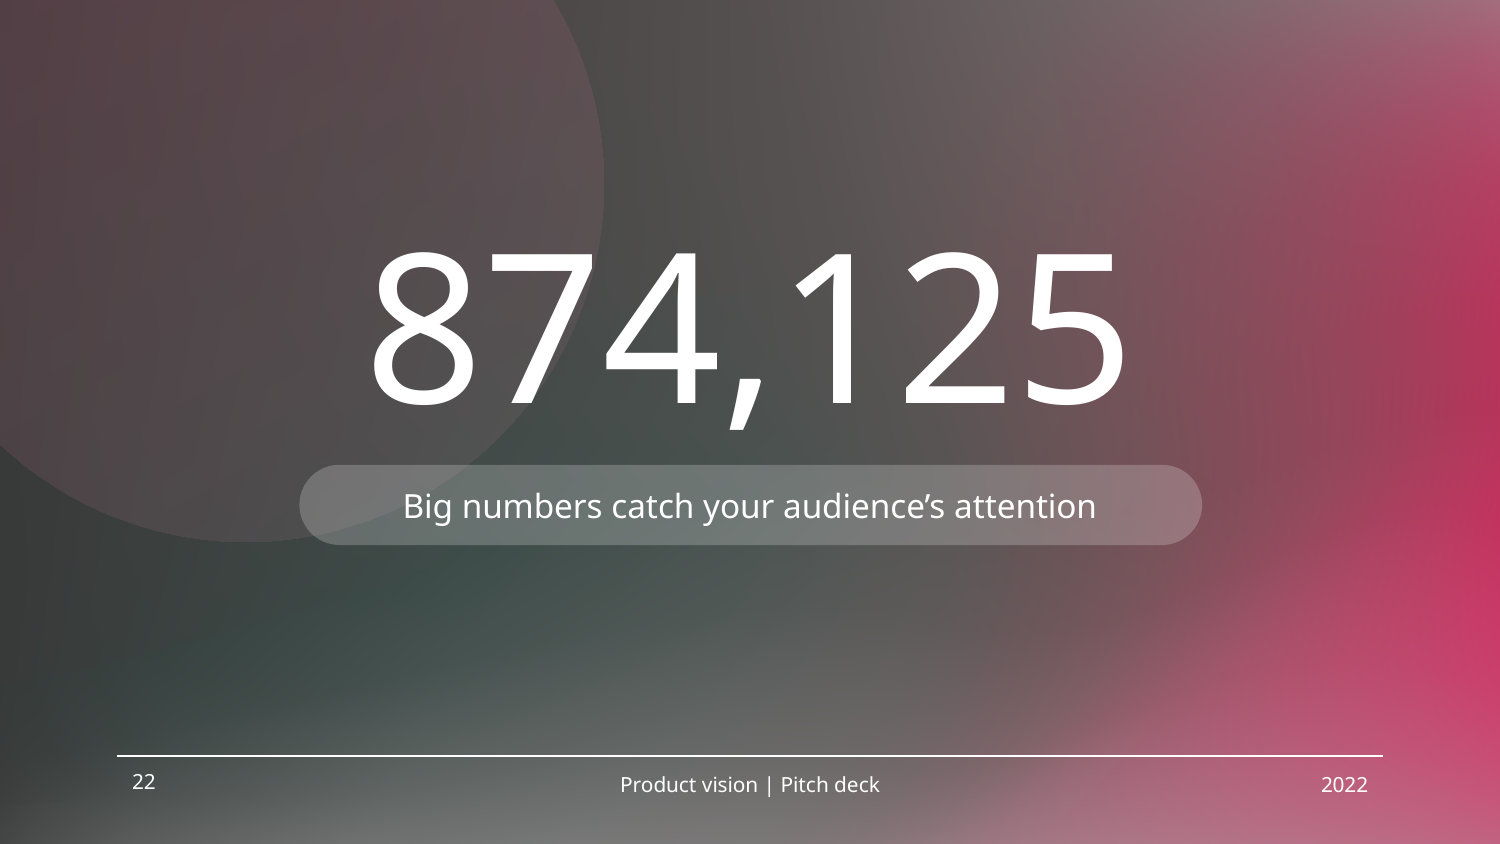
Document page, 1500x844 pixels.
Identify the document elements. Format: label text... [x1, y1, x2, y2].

subtitle Product vision | Pitch deck [546, 758, 954, 809]
subtitle 2022 [1202, 758, 1383, 809]
slide_number 22 [116, 757, 192, 808]
picture [0, 0, 1500, 844]
subtitle Big numbers catch your audience’s attention [358, 474, 1143, 535]
title 874,125 [156, 210, 1343, 429]
text_box [299, 464, 1203, 546]
